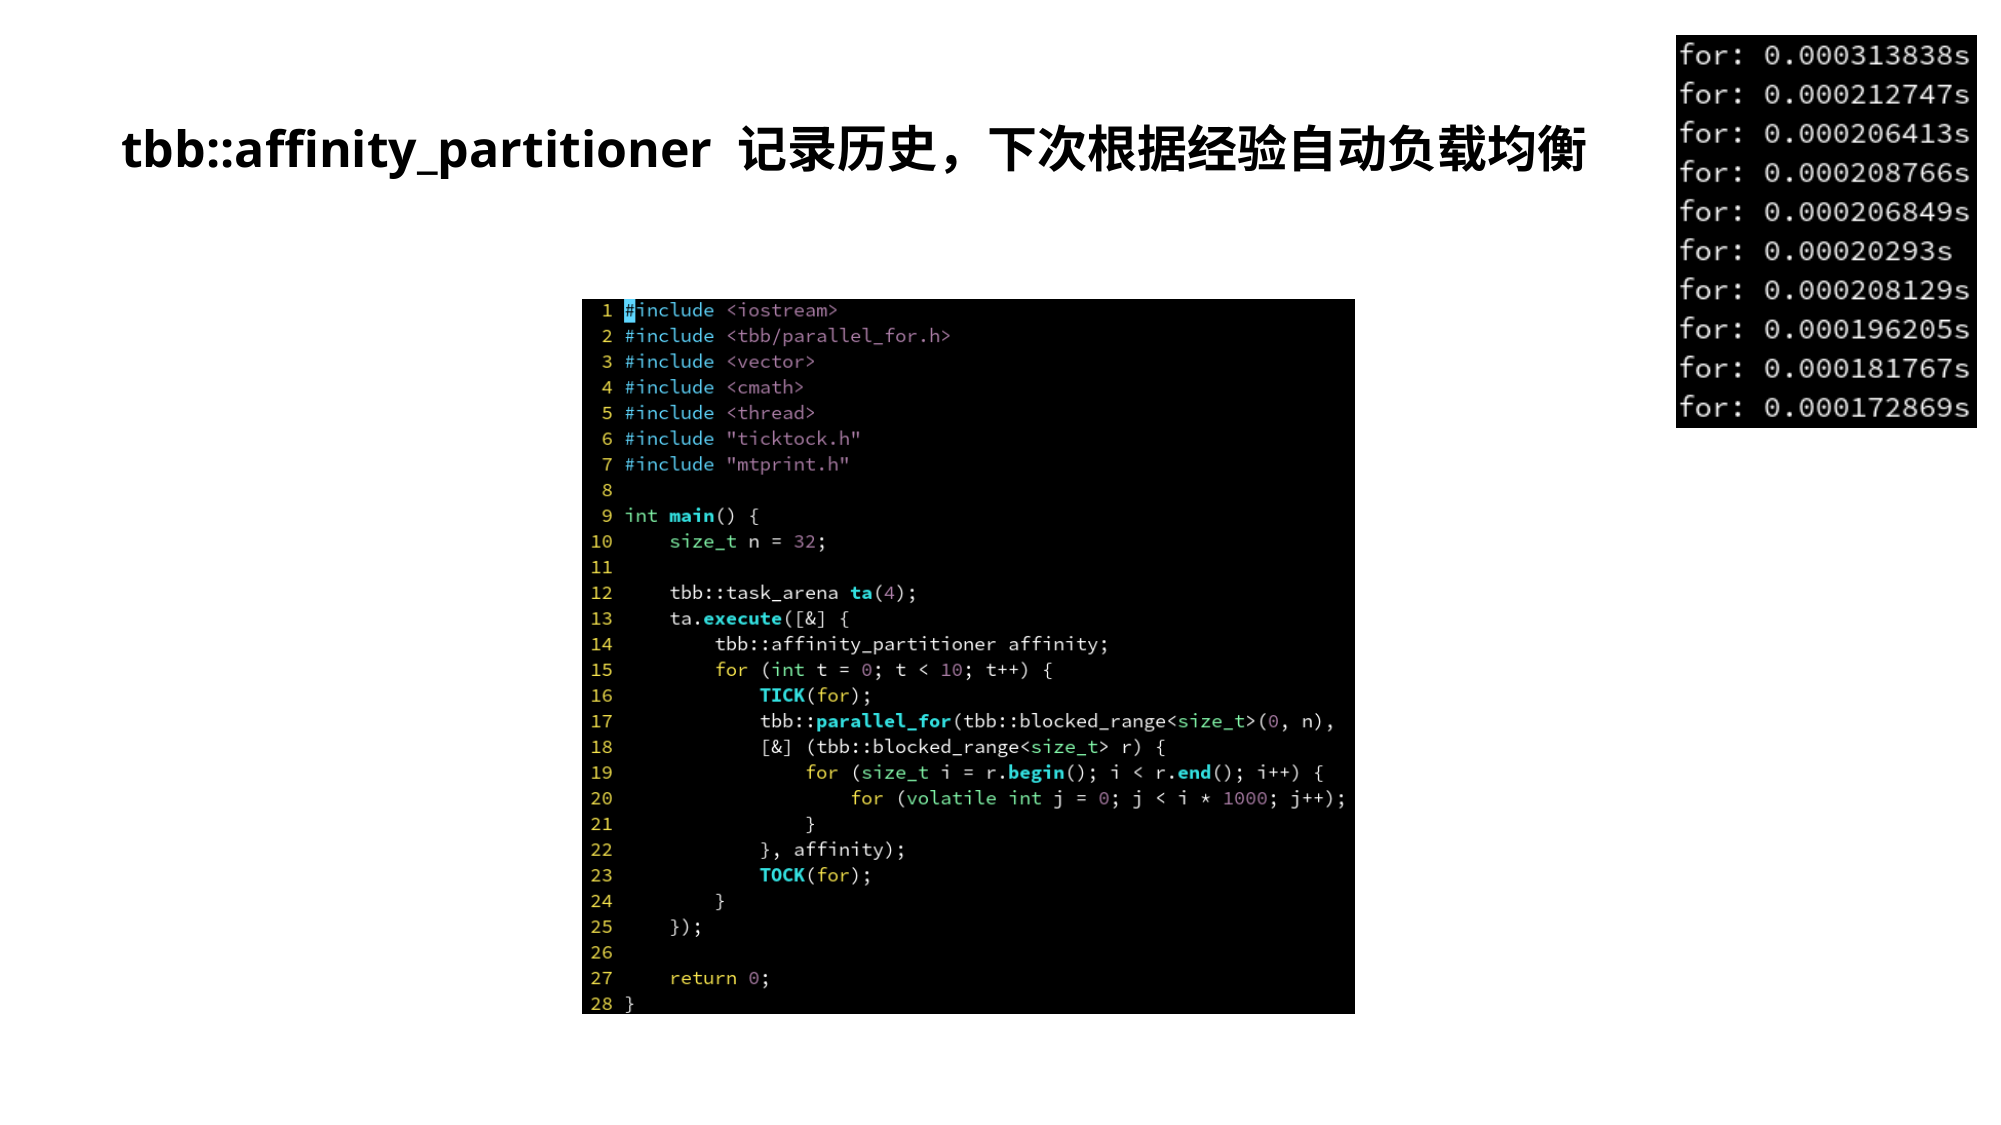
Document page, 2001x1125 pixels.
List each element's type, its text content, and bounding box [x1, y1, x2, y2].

picture [1676, 35, 1977, 428]
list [582, 299, 1355, 1014]
title tbb::affinity_partitioner 记录历史，下次根据经验自动负载均衡 [106, 42, 1676, 260]
